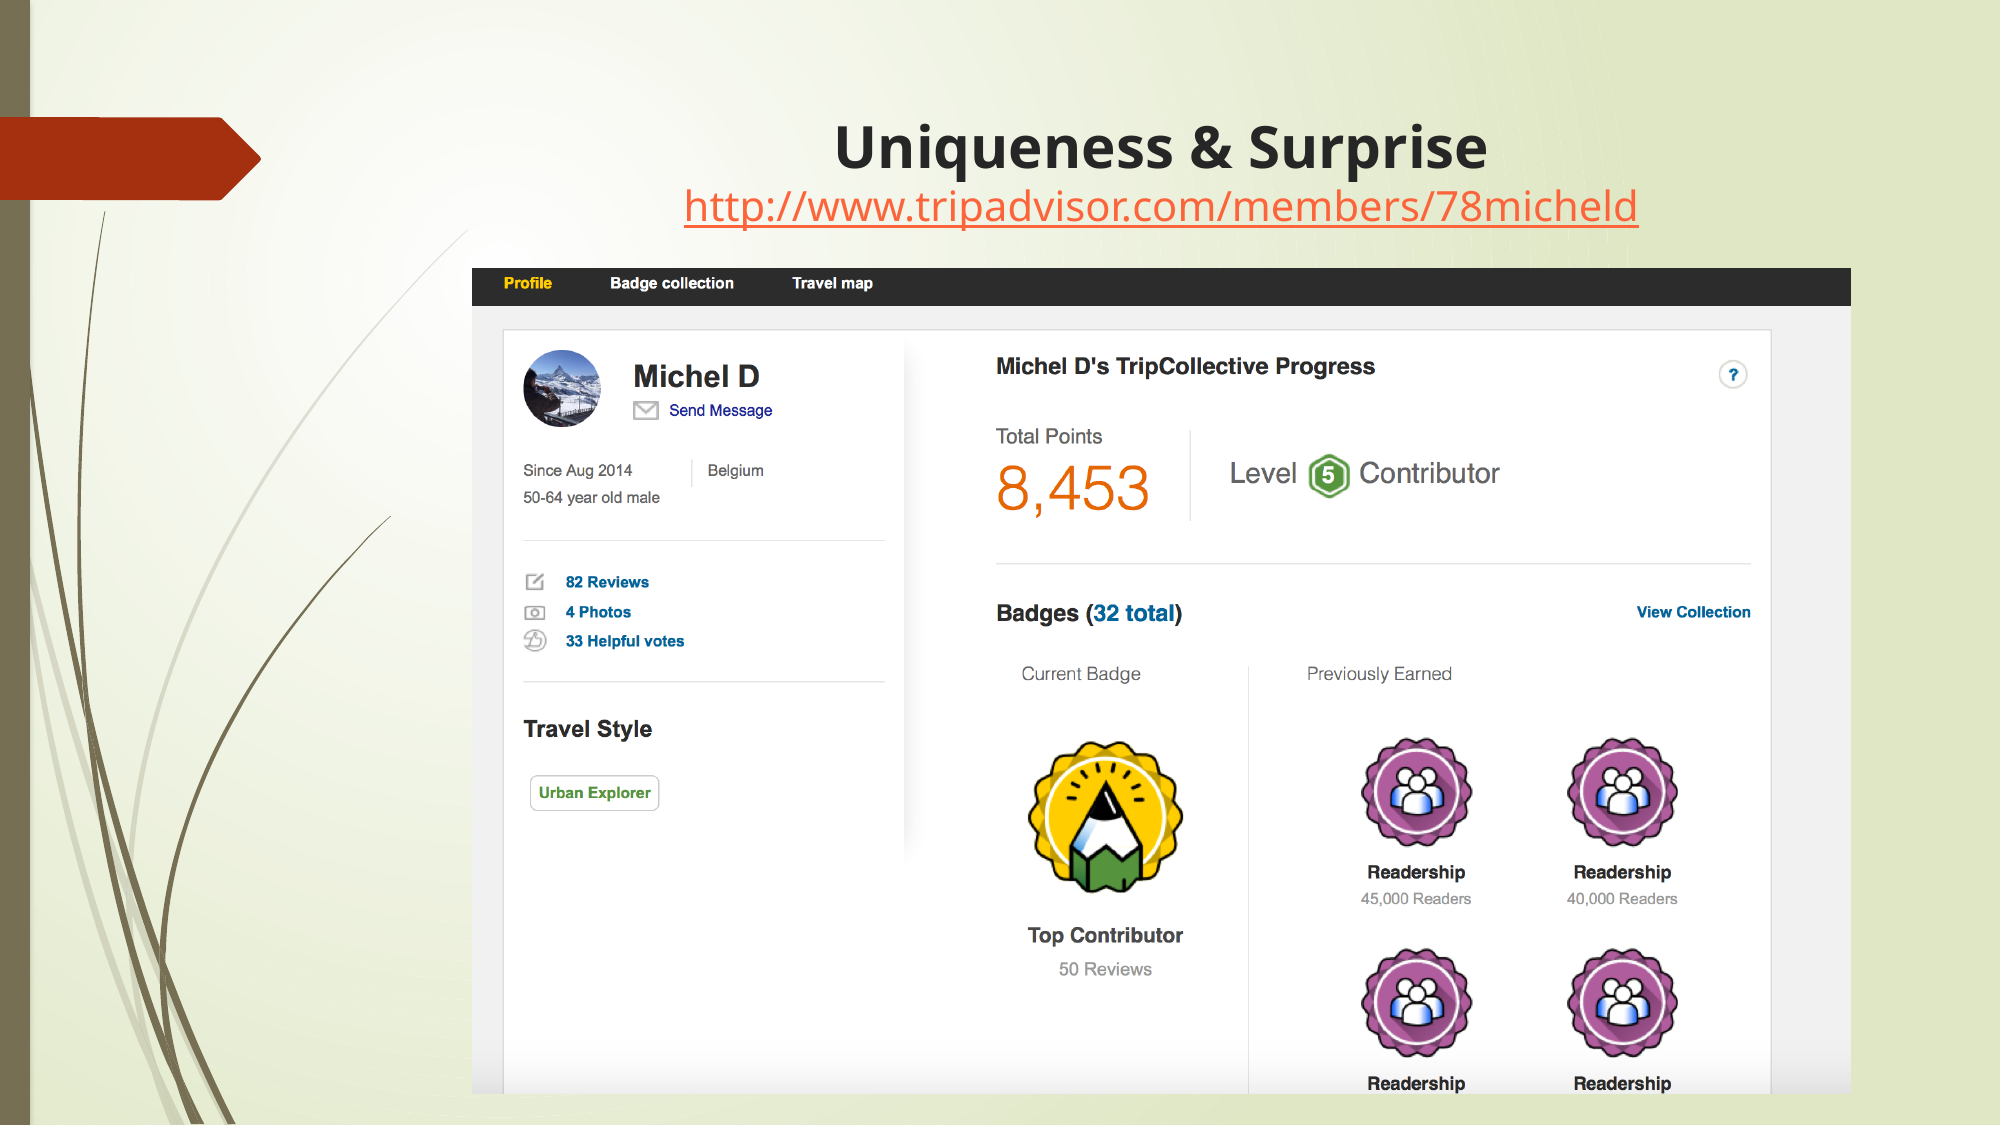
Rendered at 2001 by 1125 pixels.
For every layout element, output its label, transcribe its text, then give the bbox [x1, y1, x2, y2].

title Uniqueness & Surprise http://www.tripadvisor.com/members/78micheld [425, 102, 1898, 369]
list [471, 267, 1852, 1094]
